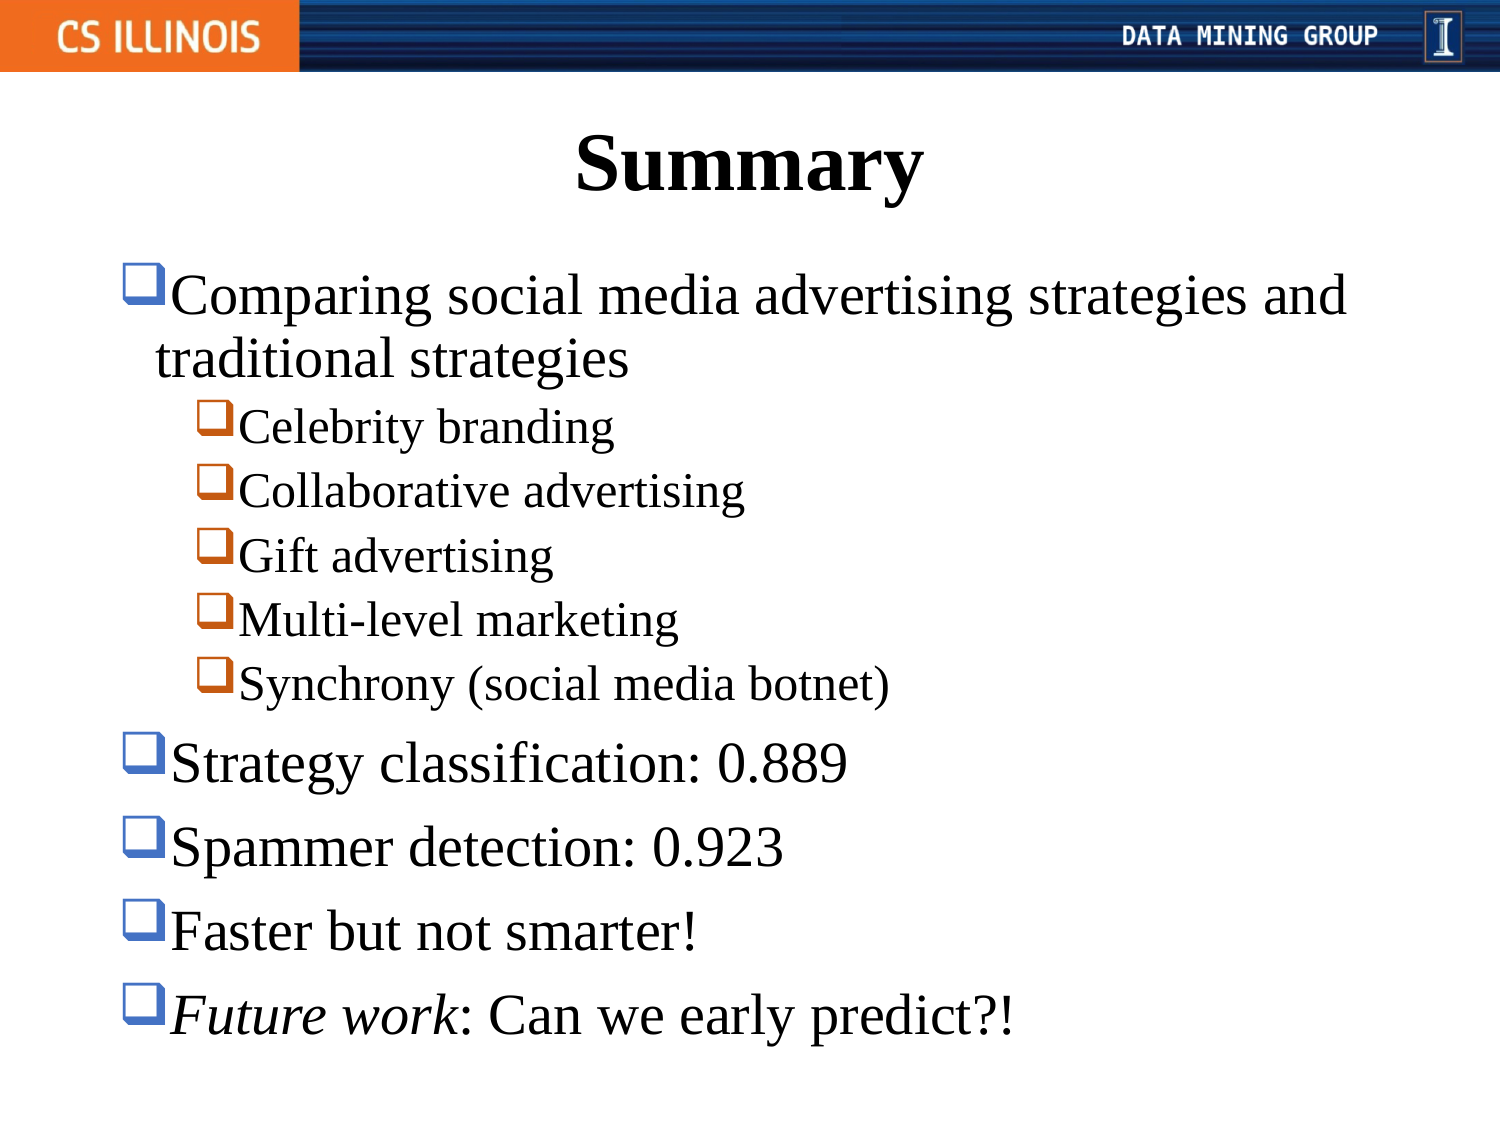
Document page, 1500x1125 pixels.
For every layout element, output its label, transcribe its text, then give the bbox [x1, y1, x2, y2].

picture [0, 0, 1500, 72]
list Comparing social media advertising strategies and traditional strategies Celebrity branding Collaborative advertising Gift advertising Multi-level marketing Synchrony (social media botnet) Strategy classification: 0.889 Spammer detection: 0.923 Faster but not smarter! Future work: Can we early predict?! [103, 256, 1397, 1058]
title Summary [103, 100, 1397, 227]
